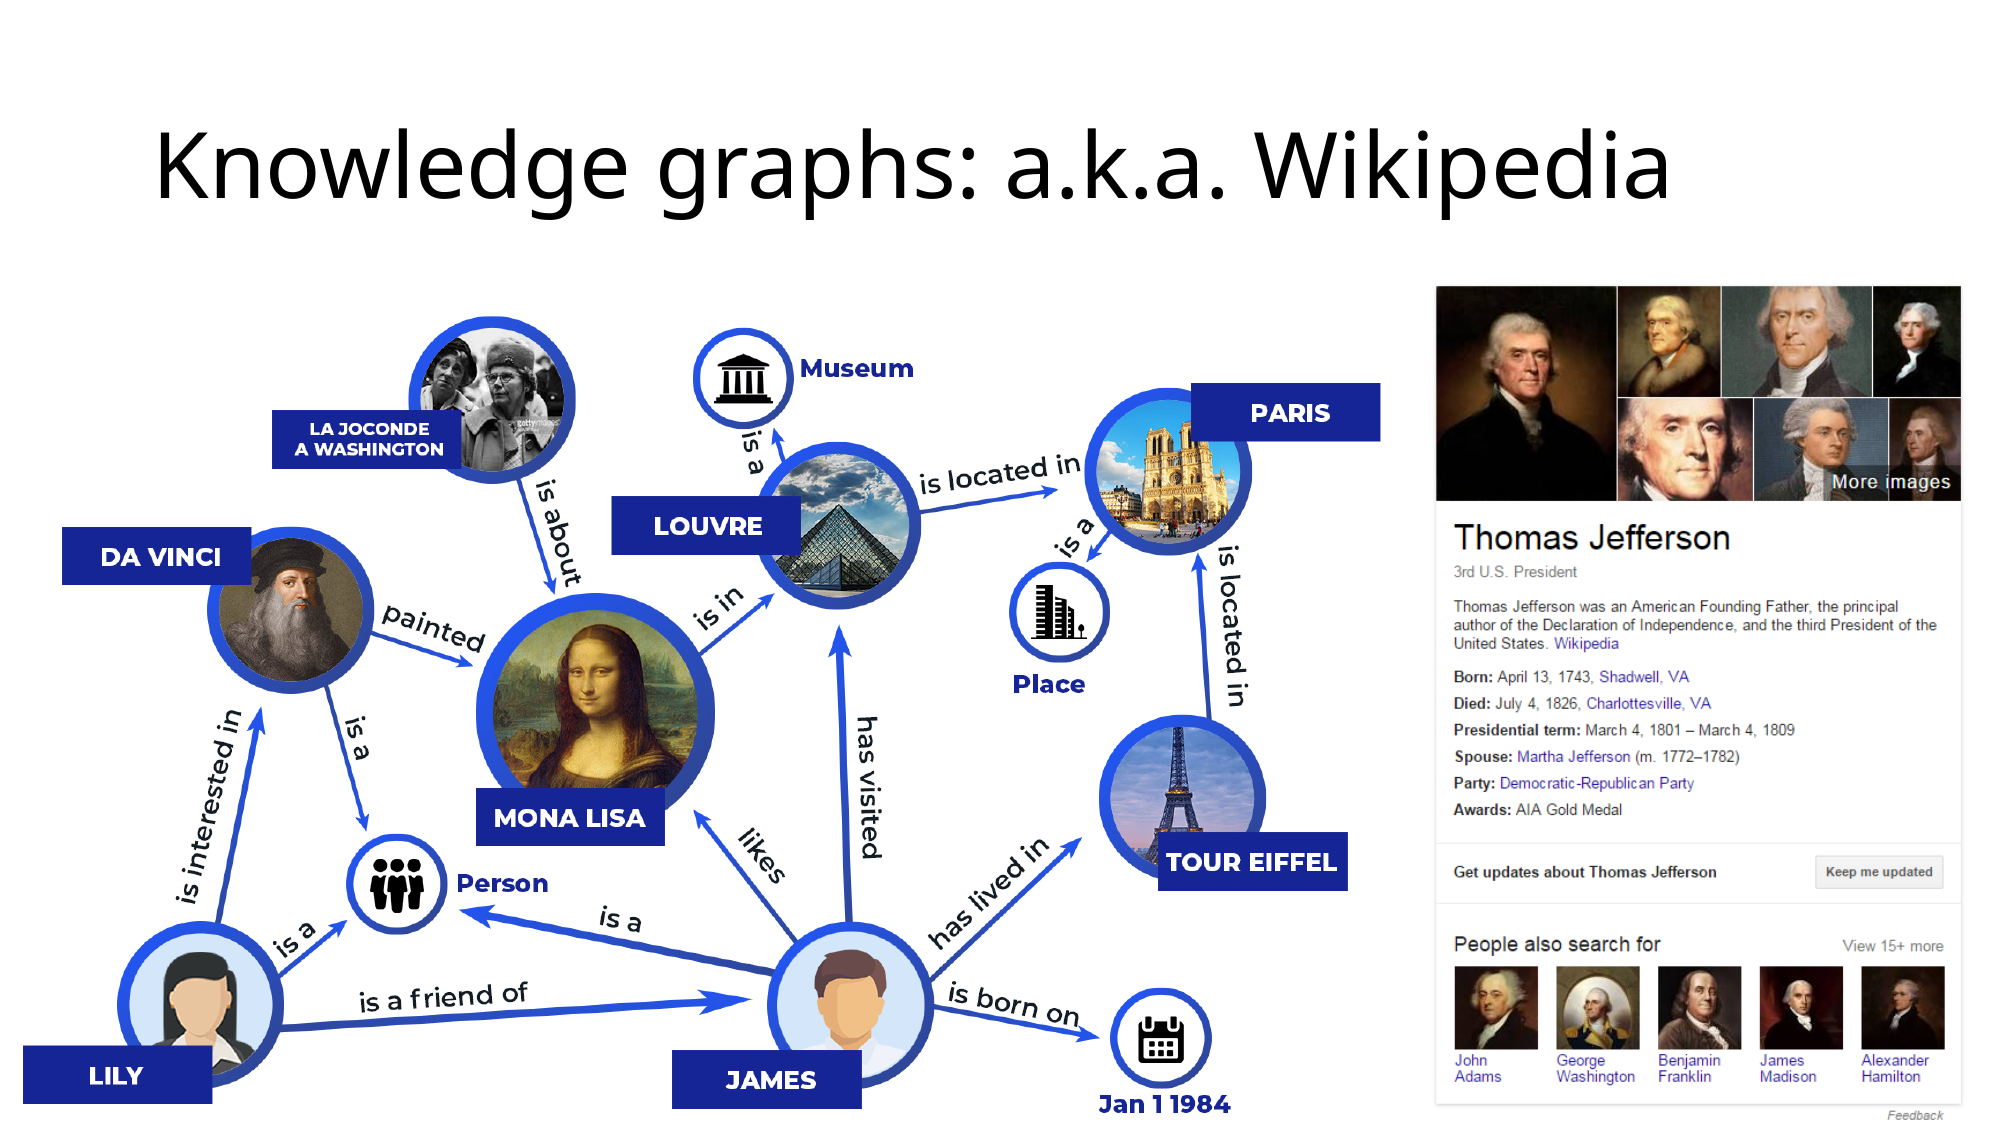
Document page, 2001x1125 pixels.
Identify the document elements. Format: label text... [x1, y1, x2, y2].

title Knowledge graphs: a.k.a. Wikipedia [137, 59, 1863, 278]
picture [0, 277, 1976, 1125]
